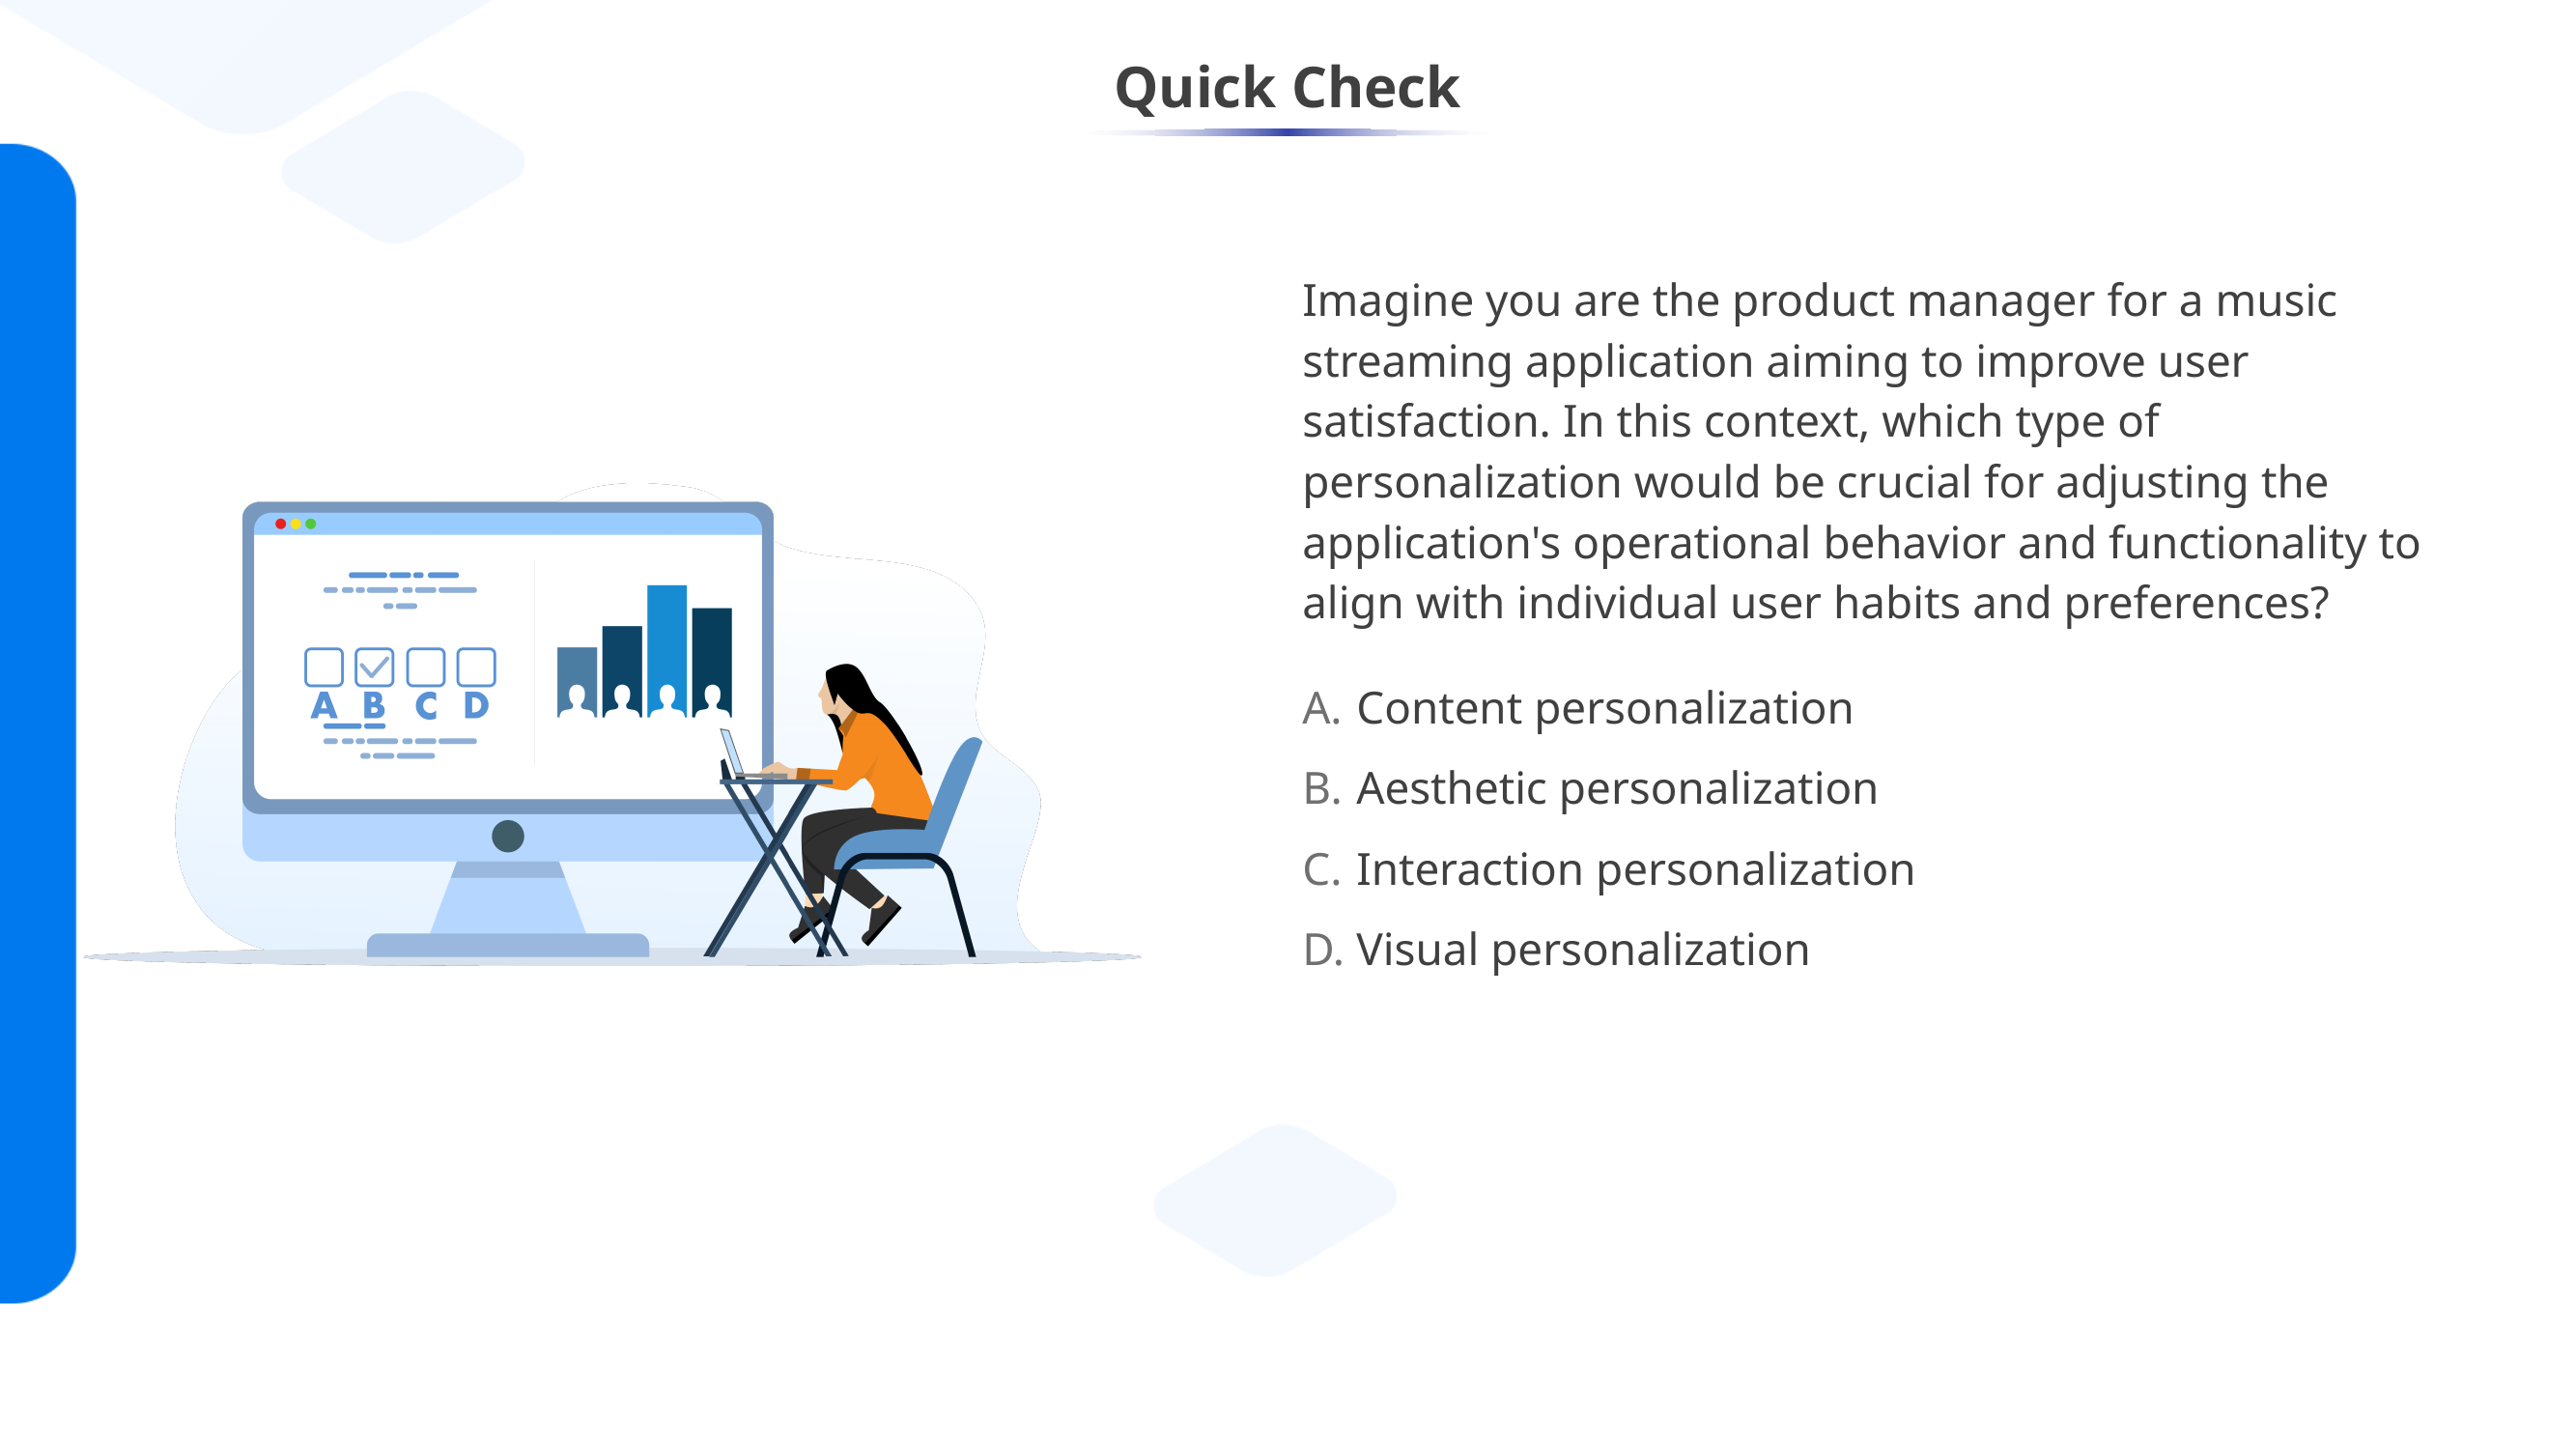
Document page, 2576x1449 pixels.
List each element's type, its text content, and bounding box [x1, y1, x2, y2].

list Content personalization Aesthetic personalization Interaction personalization Visual personalization [1288, 671, 2448, 999]
picture [0, 0, 2576, 1449]
list Imagine you are the product manager for a music streaming application aiming to improve user satisfaction. In this context, which type of personalization would be crucial for adjusting the application's operational behavior and functionality to align with individual user habits and preferences? [1288, 263, 2448, 630]
text_box [1107, 130, 1120, 135]
text_box [1455, 130, 1468, 135]
